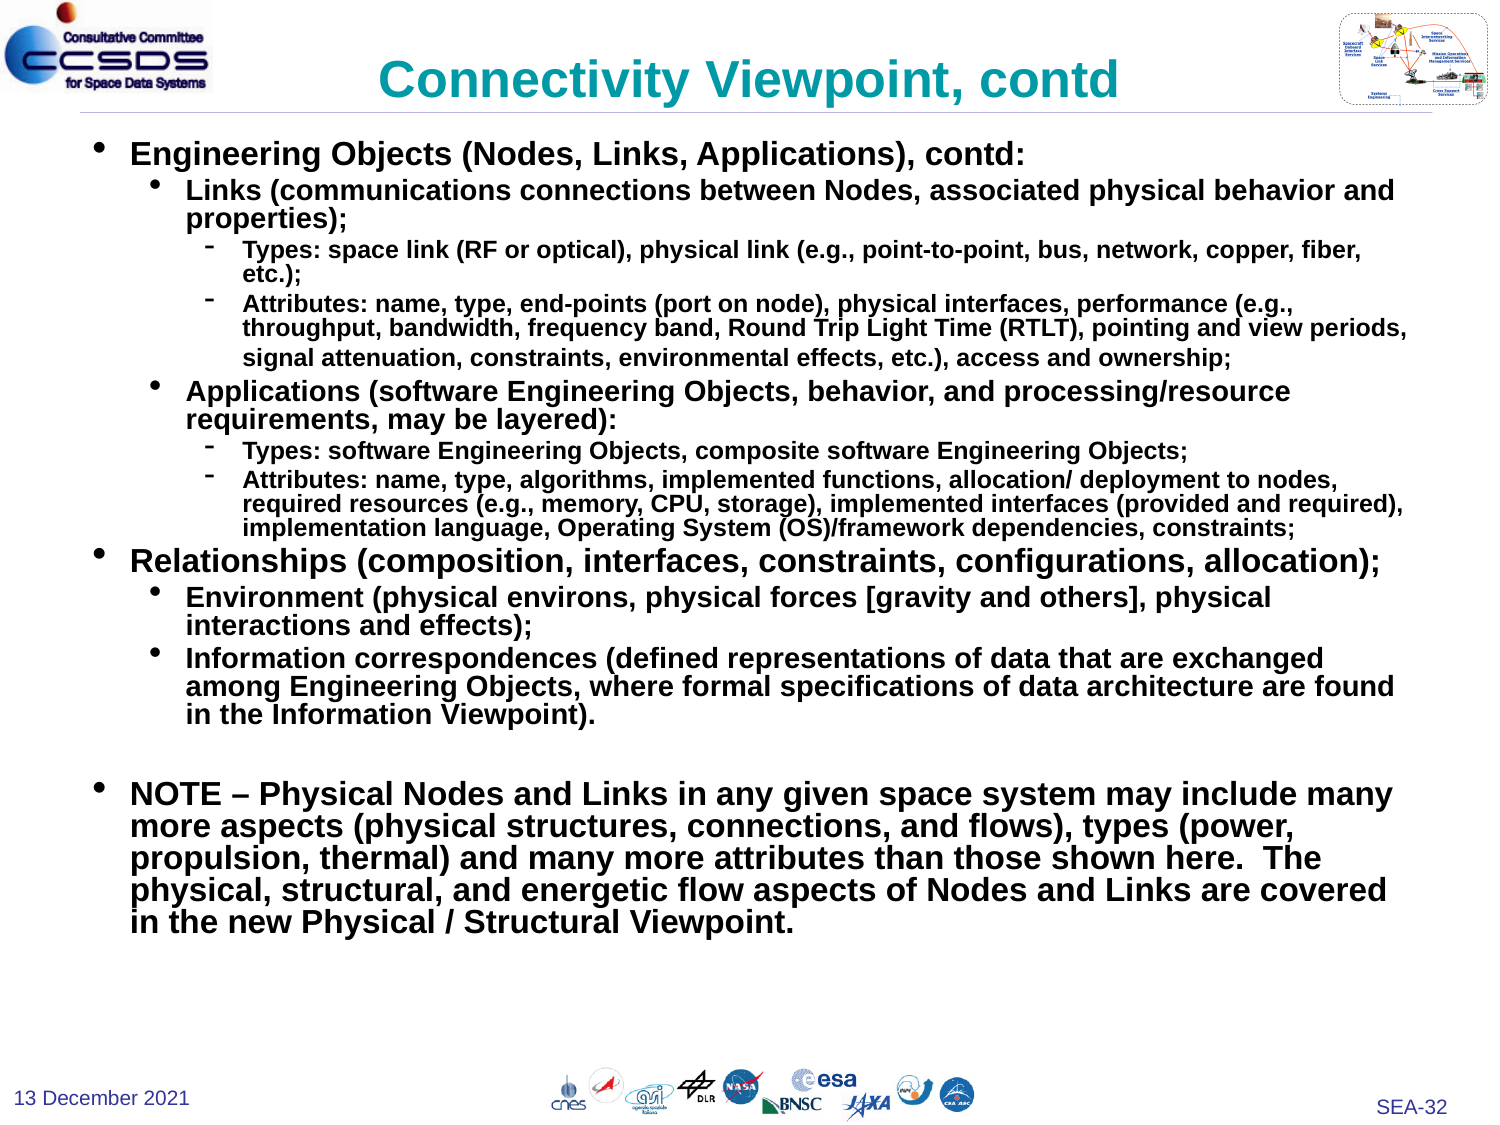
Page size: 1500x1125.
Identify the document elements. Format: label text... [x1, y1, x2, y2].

picture [0, 0, 213, 94]
picture [1338, 12, 1488, 106]
title Connectivity Viewpoint, contd [75, 45, 1425, 233]
picture [549, 1064, 975, 1125]
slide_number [0, 1074, 285, 1120]
list Engineering Objects (Nodes, Links, Applications), contd: Links (communications connections between Nodes, associated physical behavior and properties); Types: space link (RF or optical), physical link (e.g., point-to-point, bus, network, copper, fiber, etc.); Attributes: name, type, end-points (port on node), physical interfaces, performance (e.g., throughput, bandwidth, frequency band, Round Trip Light Time (RTLT), pointing and view periods, signal attenuation, constraints, environmental effects, etc.), access and ownership; Applications (software Engineering Objects, behavior, and processing/resource requirements, may be layered): Types: software Engineering Objects, composite software Engineering Objects; Attributes: name, type, algorithms, implemented functions, allocation/ deployment to nodes, required resources (e.g., memory, CPU, storage), implemented interfaces (provided and required), implementation language, Operating System (OS)/framework dependencies, constraints; Relationships (composition, interfaces, constraints, configurations, allocation); Environment (physical environs, physical forces [gravity and others], physical interactions and effects); Information correspondences (defined representations of data that are exchanged among Engineering Objects, where formal specifications of data architecture are found in the Information Viewpoint). NOTE – Physical Nodes and Links in any given space system may include many more aspects (physical structures, connections, and flows), types (power, propulsion, thermal) and many more attributes than those shown here. The physical, structural, and energetic flow aspects of Nodes and Links are covered in the new Physical / Structural Viewpoint. [77, 132, 1428, 1050]
